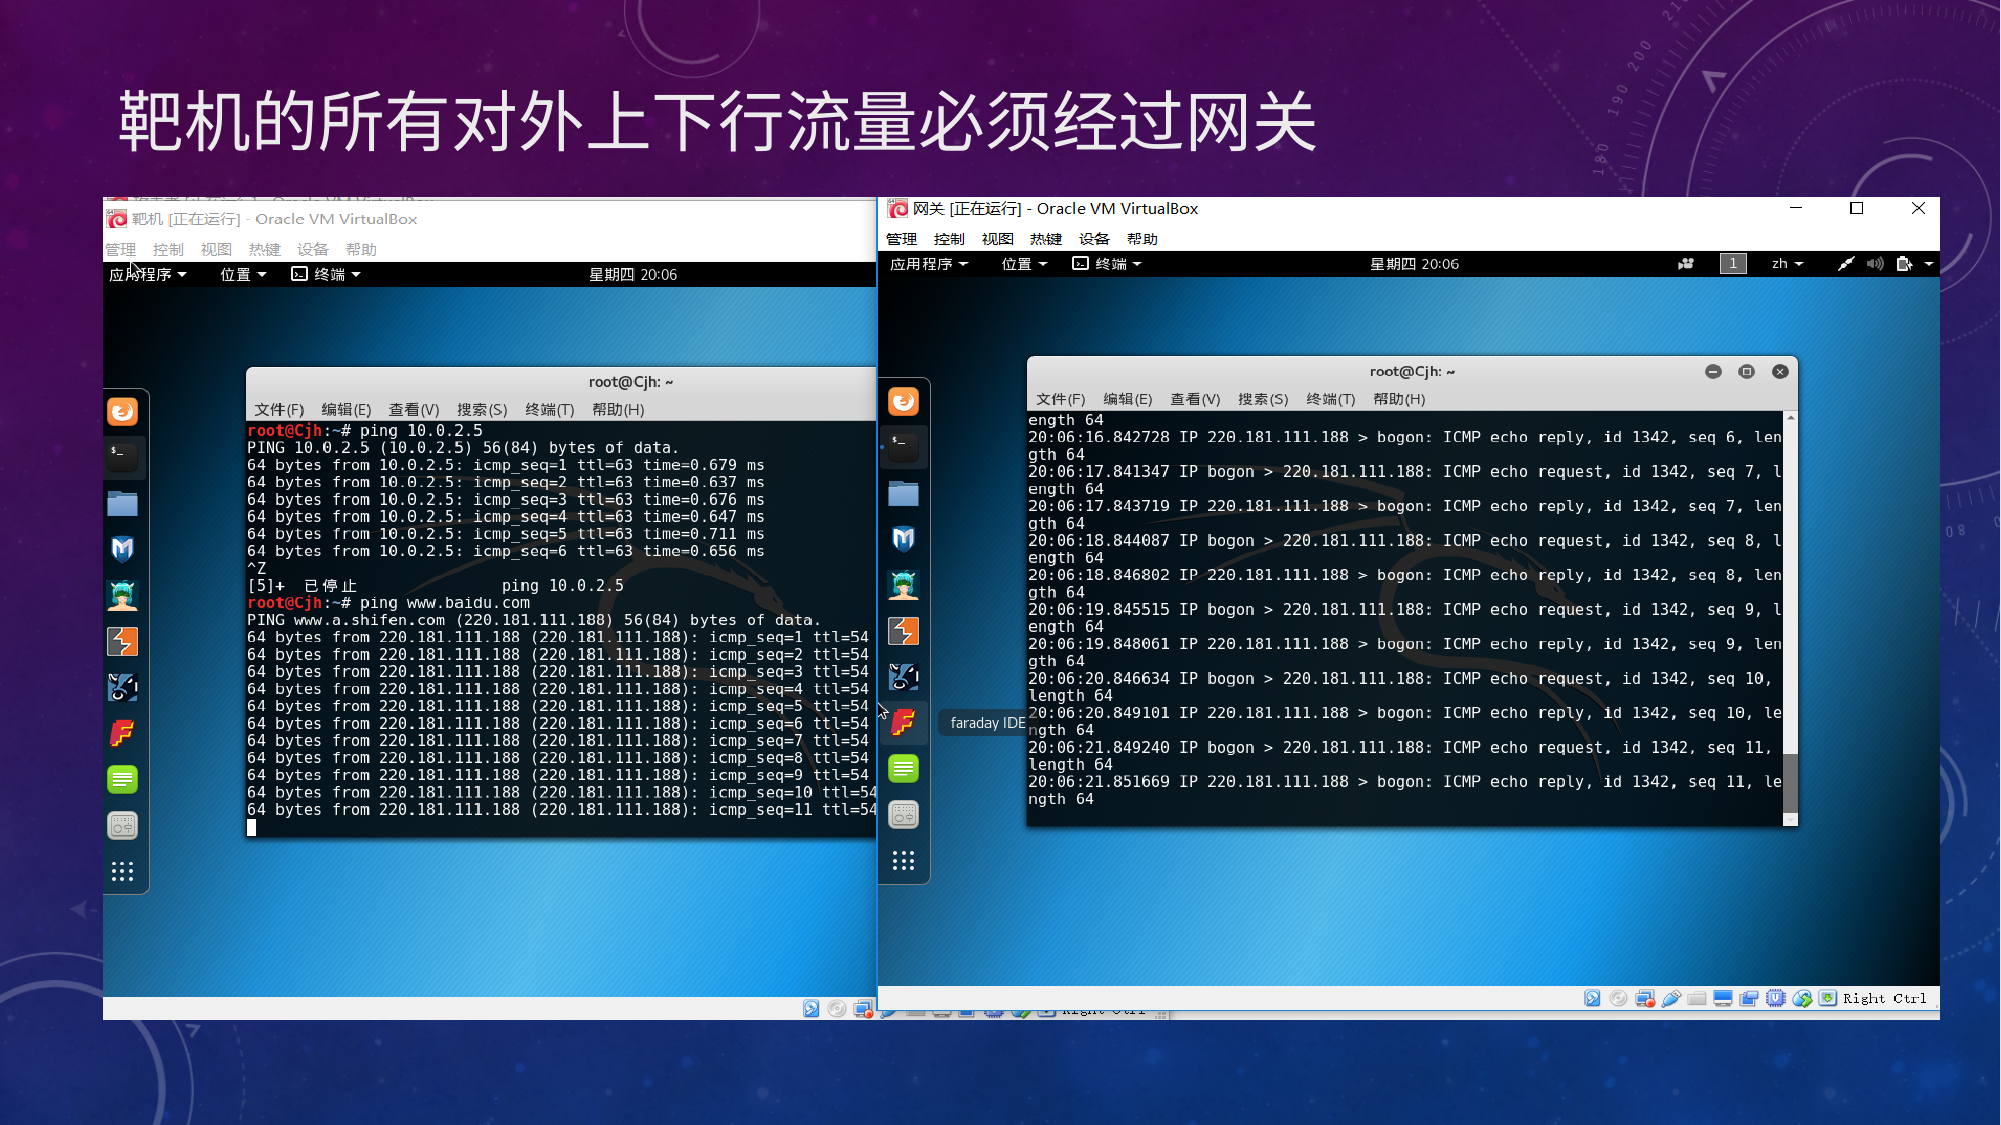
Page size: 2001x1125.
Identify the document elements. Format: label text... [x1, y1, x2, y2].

picture [0, 0, 2001, 1125]
title 靶机的所有对外上下行流量必须经过网关 [102, 0, 1765, 199]
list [103, 197, 1940, 1020]
